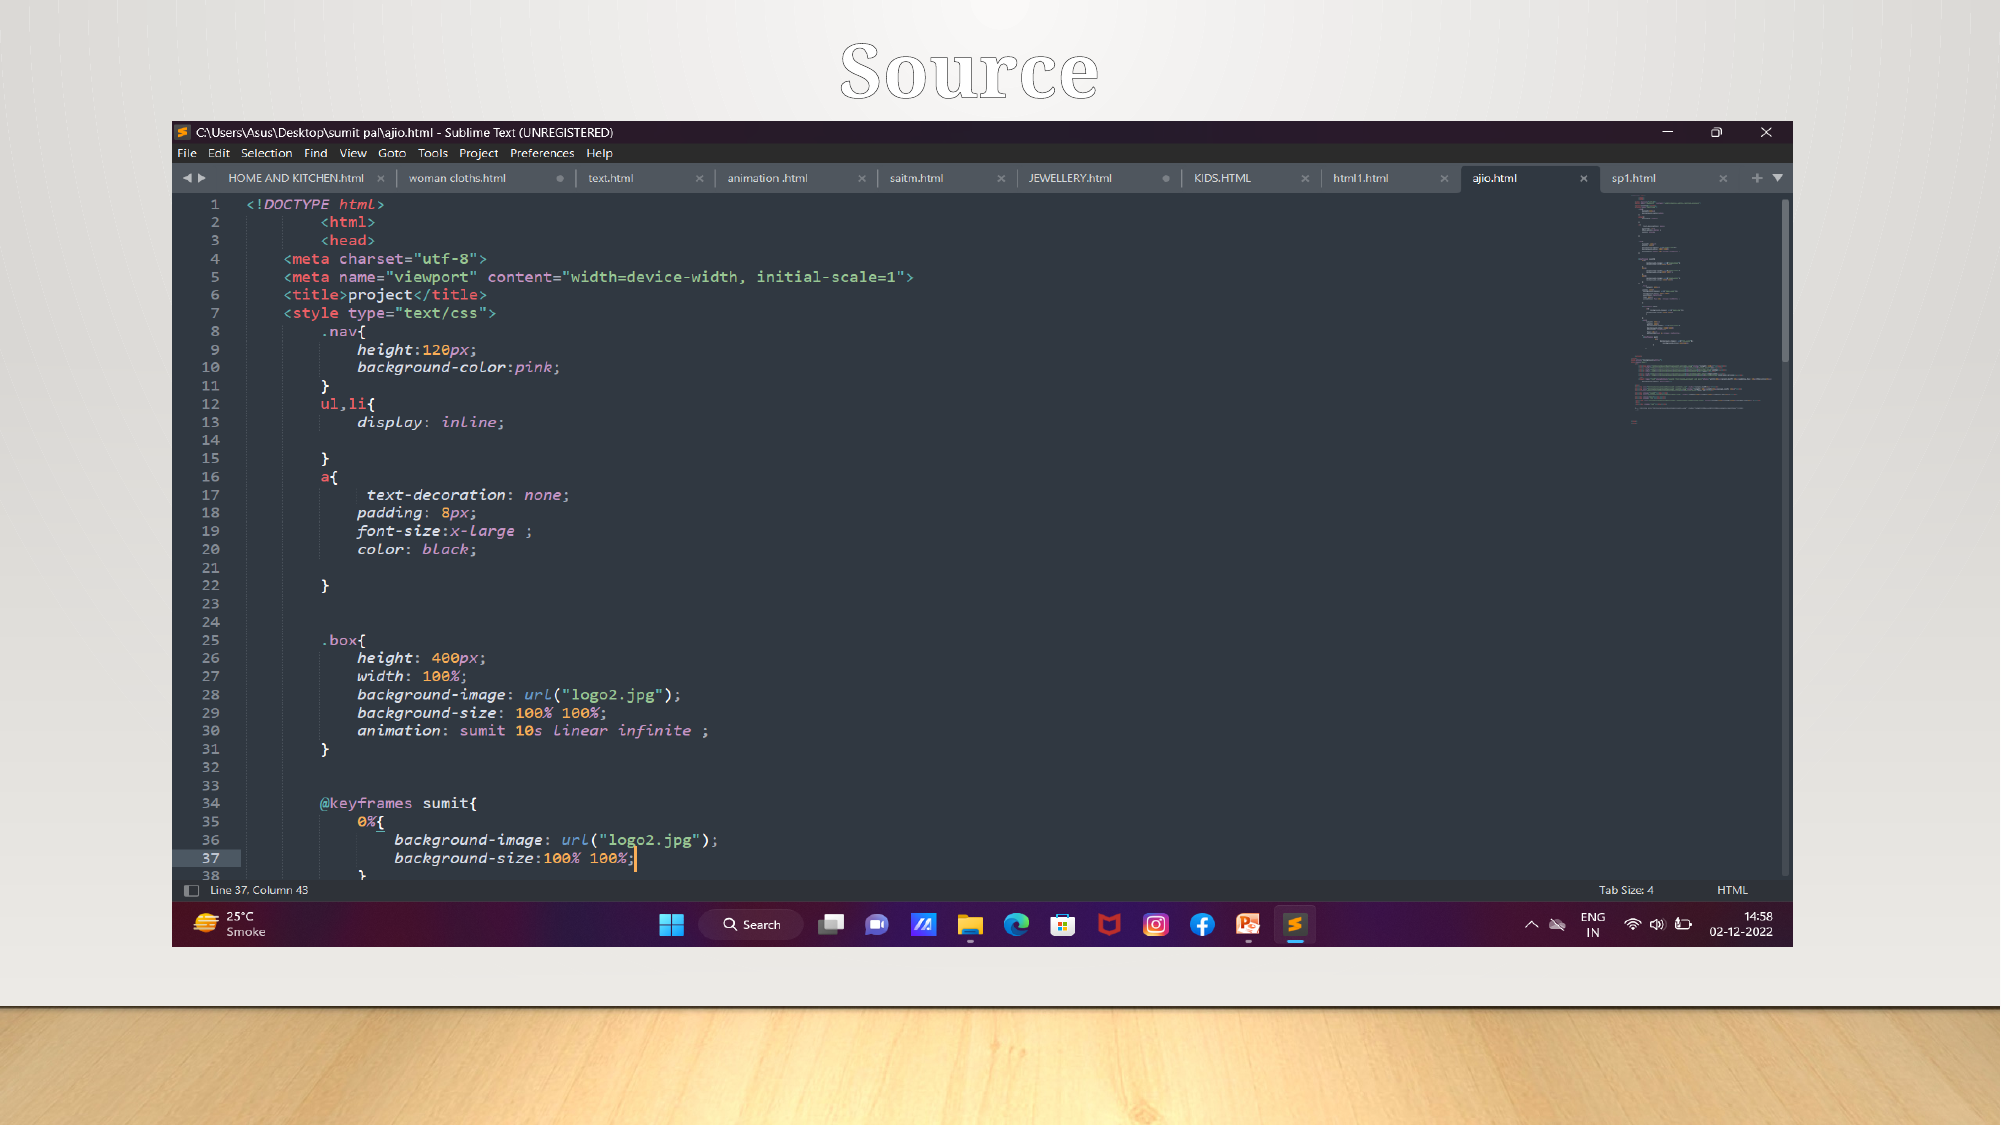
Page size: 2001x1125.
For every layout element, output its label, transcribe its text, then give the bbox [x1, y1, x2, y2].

text_box Source Code(HTML) [588, 15, 1351, 120]
picture [172, 120, 1793, 947]
picture [0, 1006, 2000, 1125]
